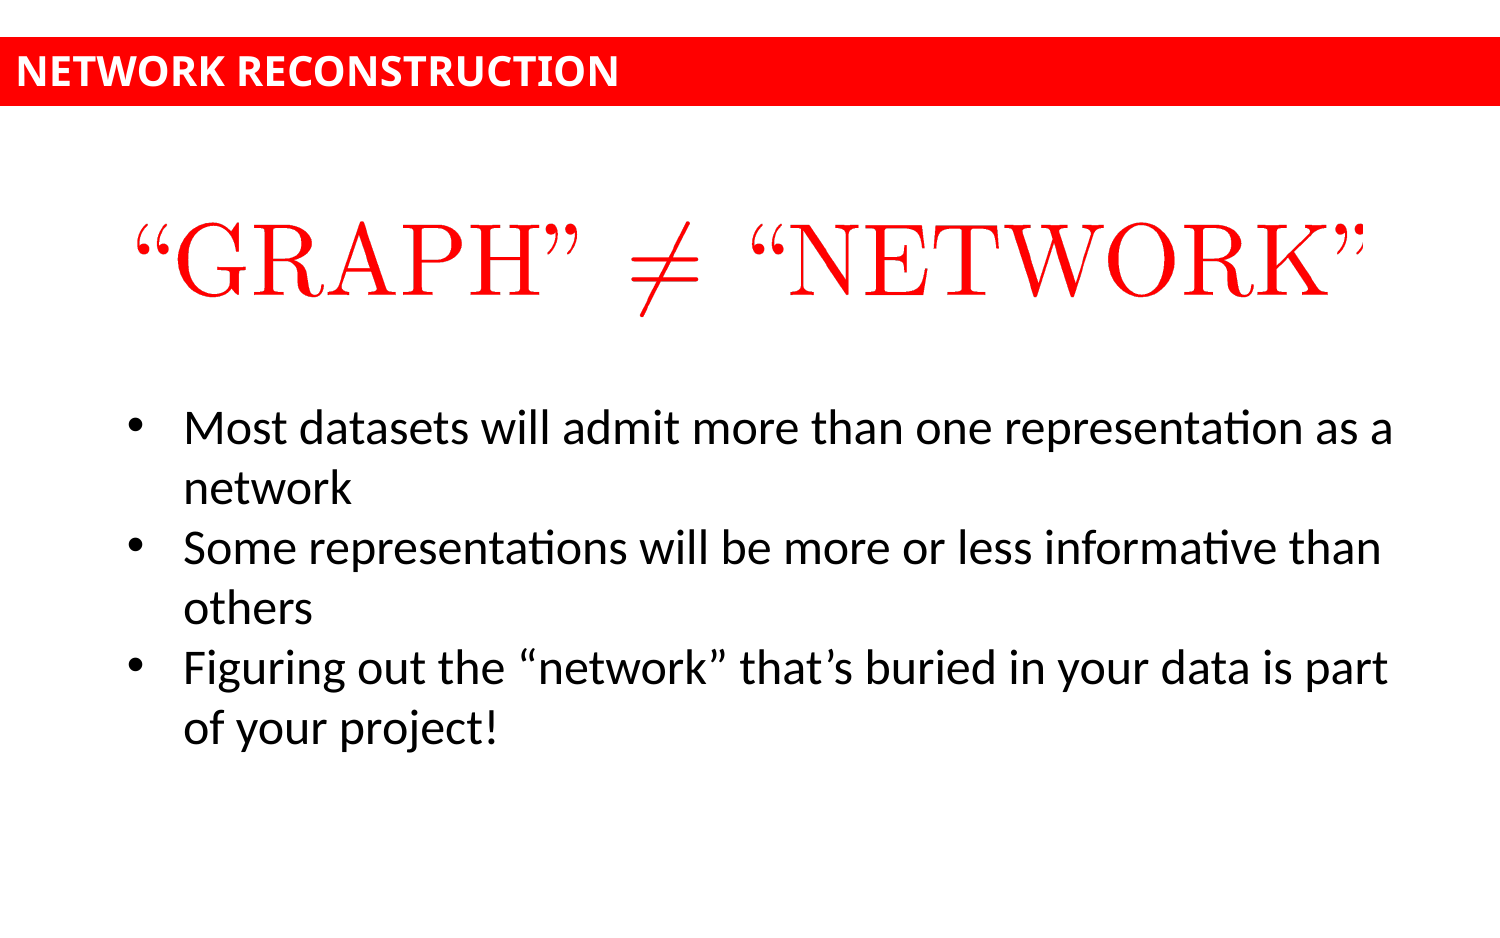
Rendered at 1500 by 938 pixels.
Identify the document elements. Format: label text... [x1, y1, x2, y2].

text_box Most datasets will admit more than one representation as a network Some representations will be more or less informative than others Figuring out the “network” that’s buried in your data is part of your project! [36, 386, 1411, 762]
text_box NETWORK RECONSTRUCTION [0, 37, 1500, 106]
picture [137, 221, 1363, 318]
